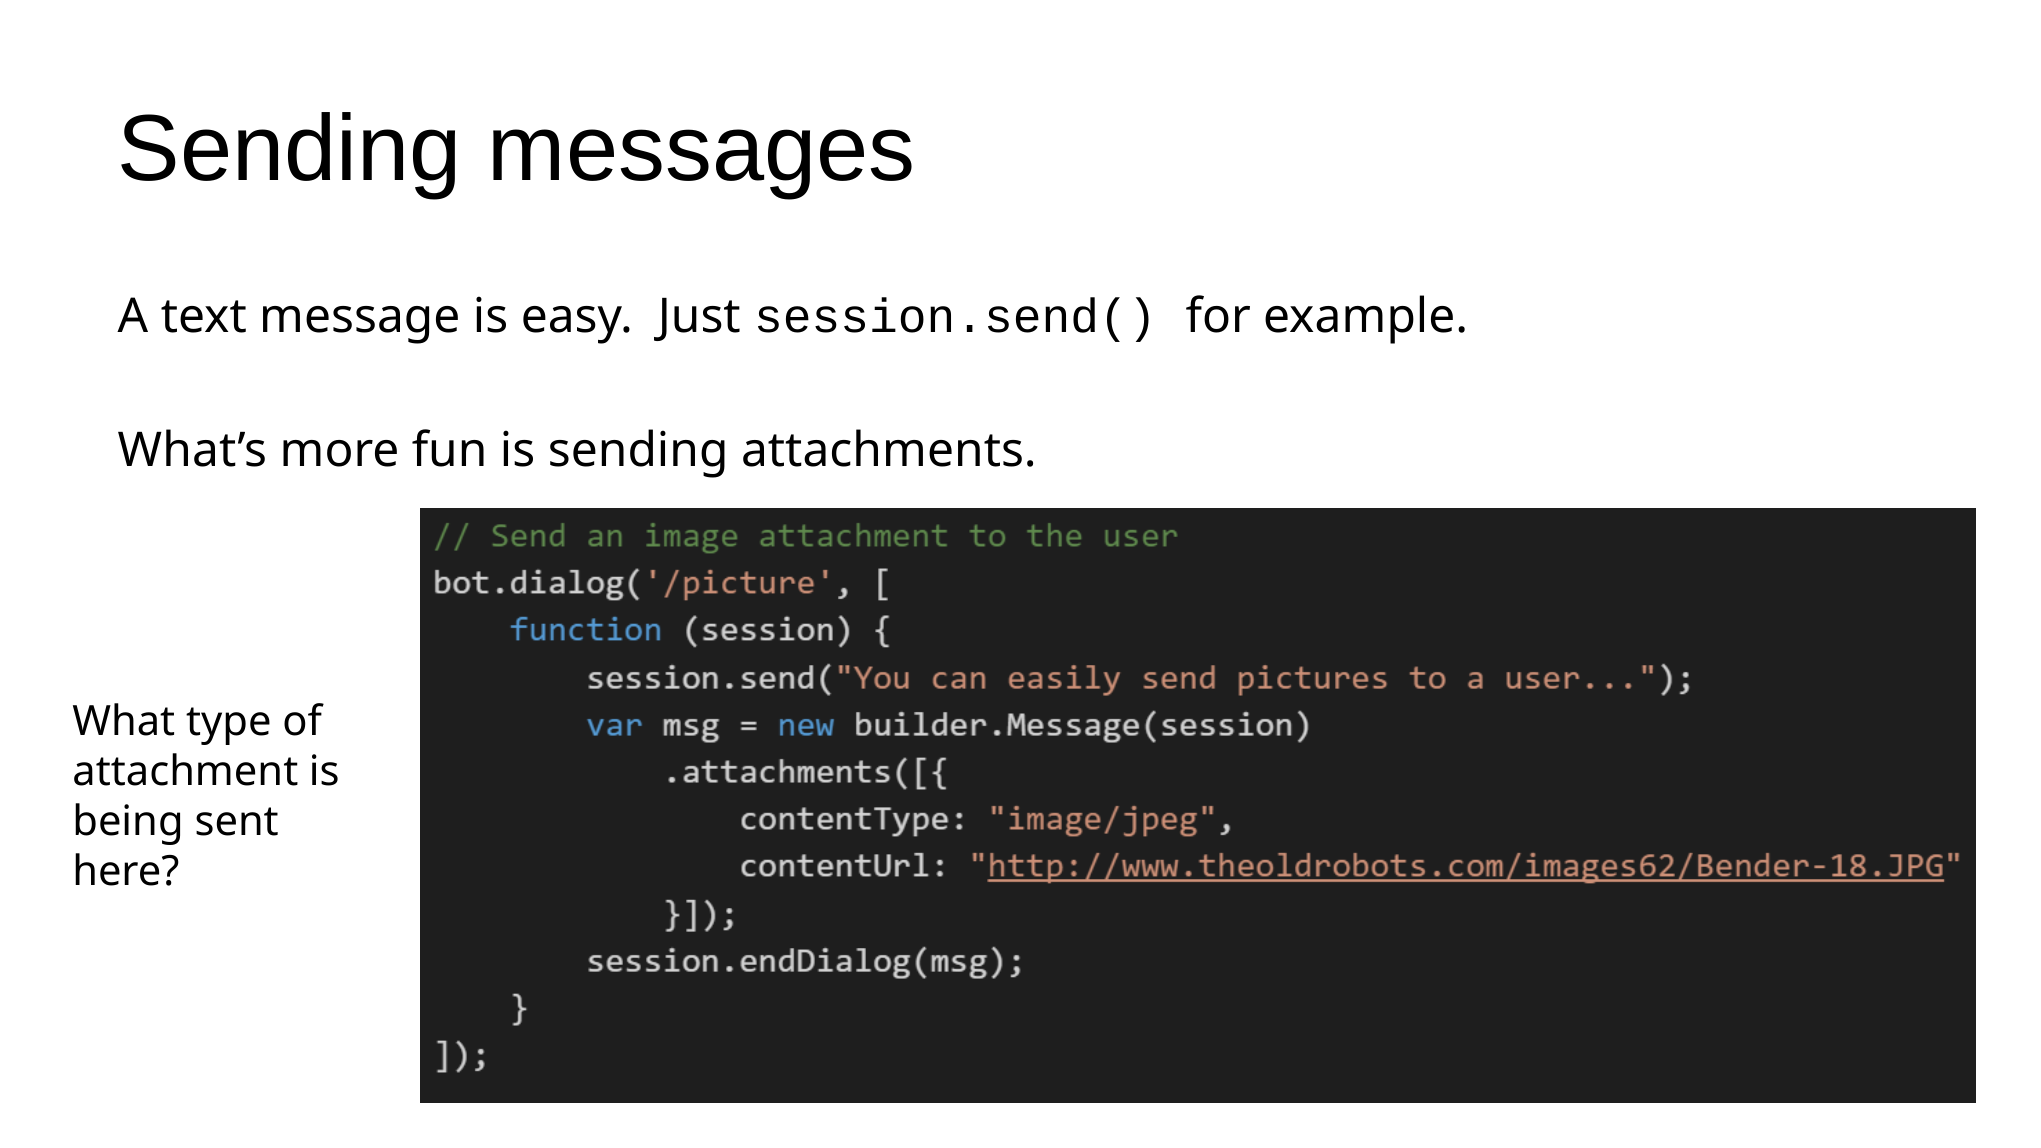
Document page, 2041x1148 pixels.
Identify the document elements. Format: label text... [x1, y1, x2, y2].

title Sending messages [102, 39, 1921, 262]
text_box What type of attachment is being sent here? [57, 686, 383, 901]
picture [420, 508, 1976, 1104]
list A text message is easy. Just session.send() for example. What’s more fun is sending attachments. [102, 283, 1921, 487]
